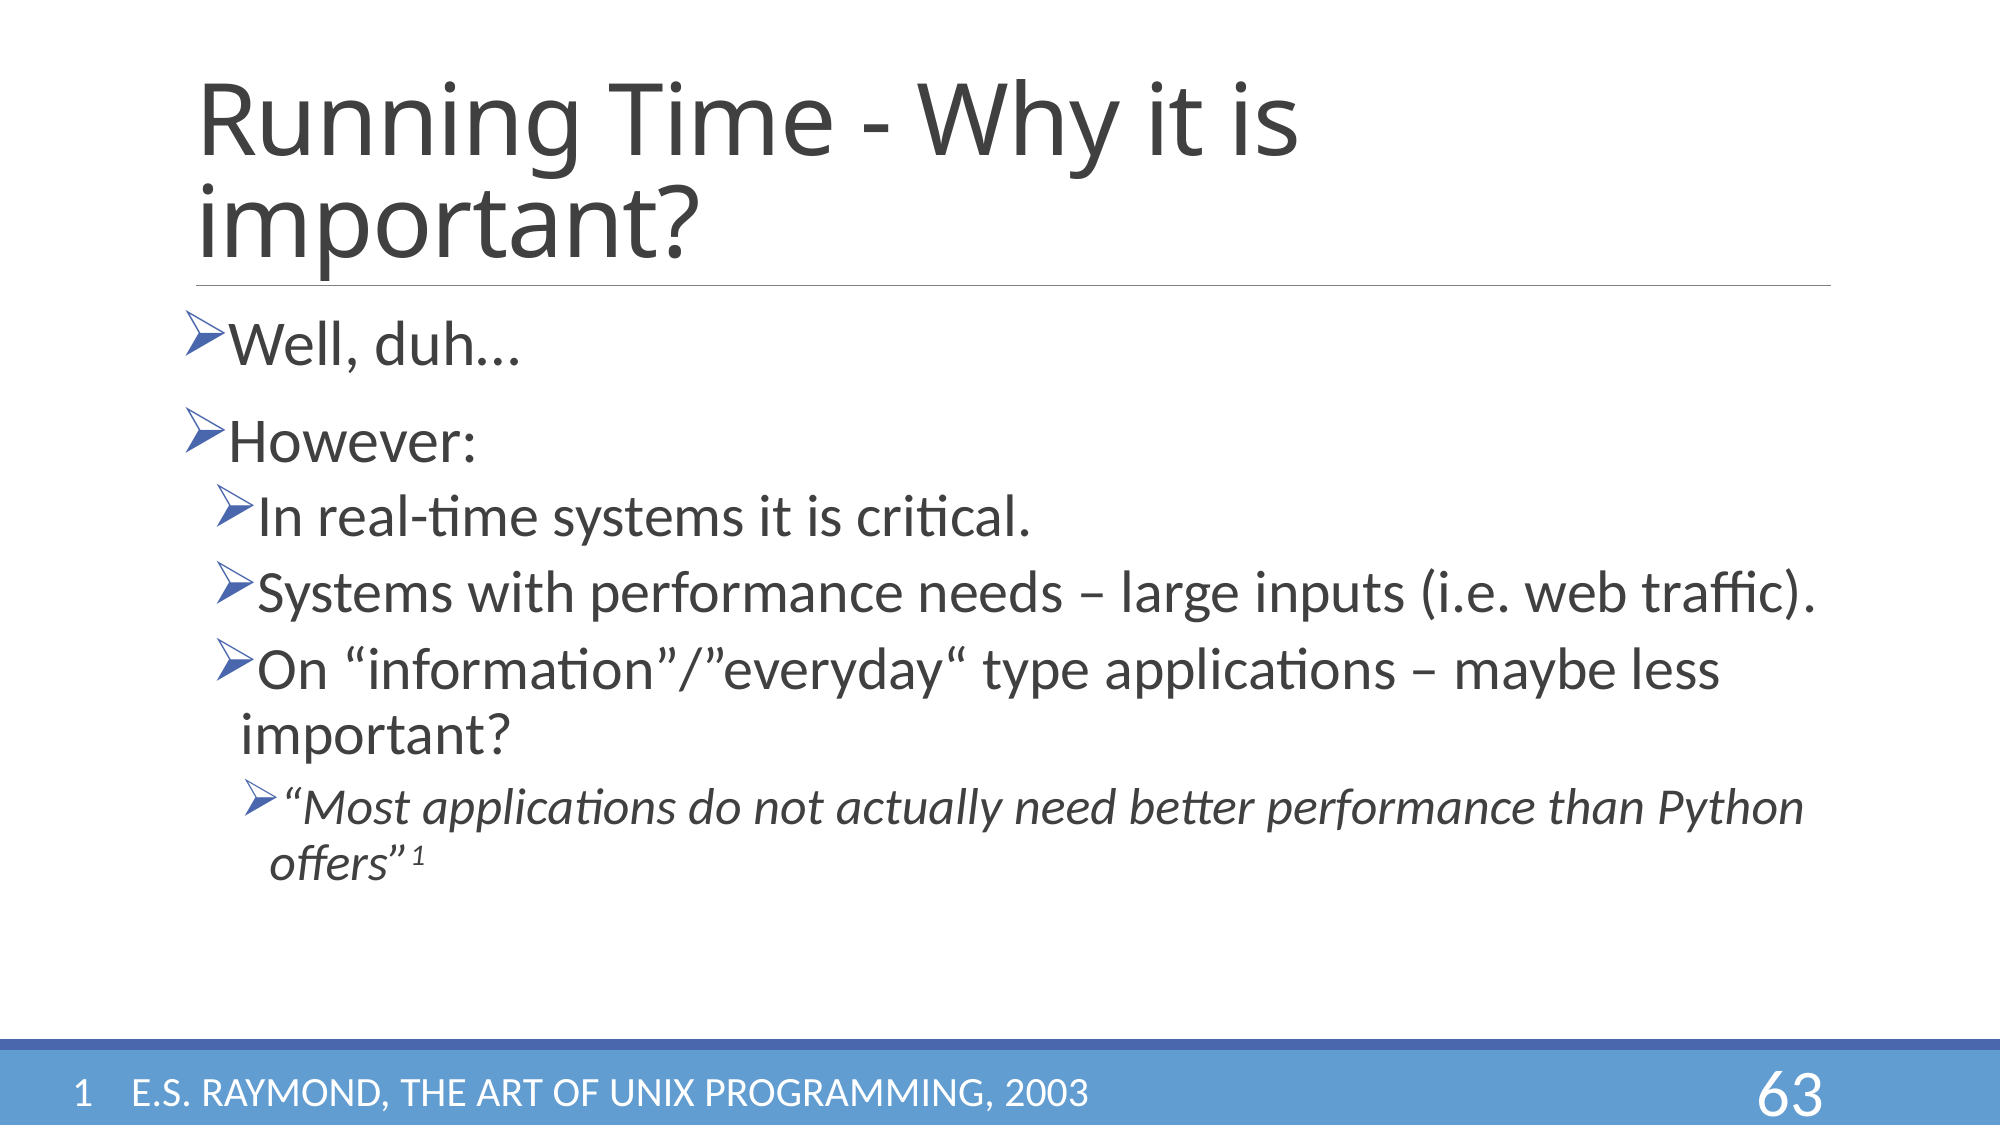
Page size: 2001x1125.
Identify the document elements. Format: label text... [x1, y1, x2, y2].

footer 1 E.s. Raymond, the art of unix programming, 2003 [57, 1059, 1715, 1120]
list Well, duh… However: In real-time systems it is critical. Systems with performance needs – large inputs (i.e. web traffic). On “information”/”everyday“ type applications – maybe less important? “Most applications do not actually need better performance than Python offers”1 [180, 302, 1830, 963]
title Running Time - Why it is important? [180, 47, 1830, 285]
slide_number 63 [1715, 1059, 1840, 1120]
